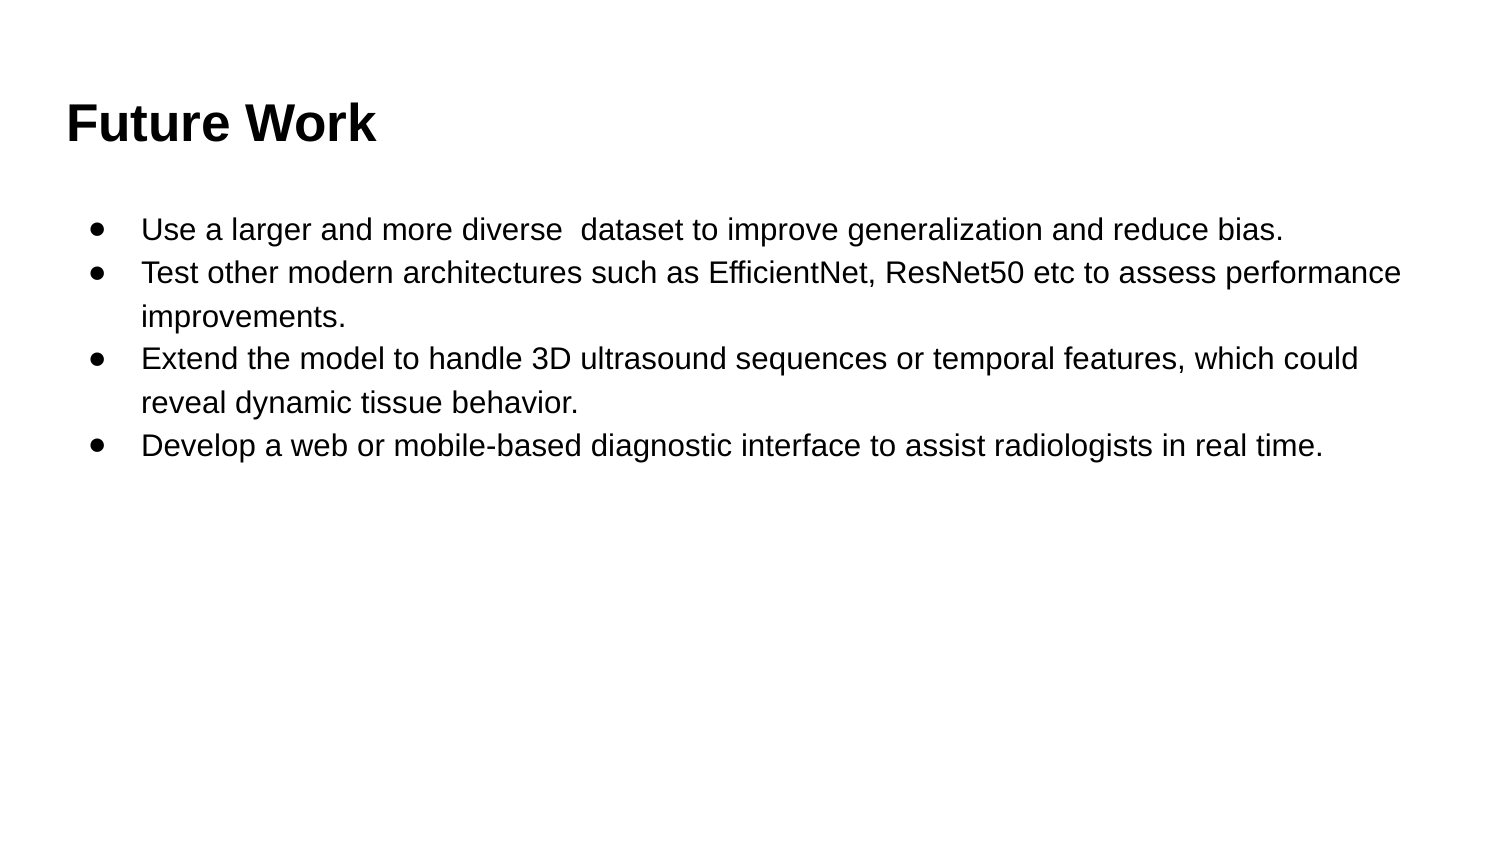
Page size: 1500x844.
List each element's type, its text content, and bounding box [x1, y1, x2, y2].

list Use a larger and more diverse dataset to improve generalization and reduce bias. Test other modern architectures such as EfficientNet, ResNet50 etc to assess performance improvements. Extend the model to handle 3D ultrasound sequences or temporal features, which could reveal dynamic tissue behavior. Develop a web or mobile-based diagnostic interface to assist radiologists in real time. [51, 189, 1449, 750]
title Future Work [51, 72, 1449, 167]
